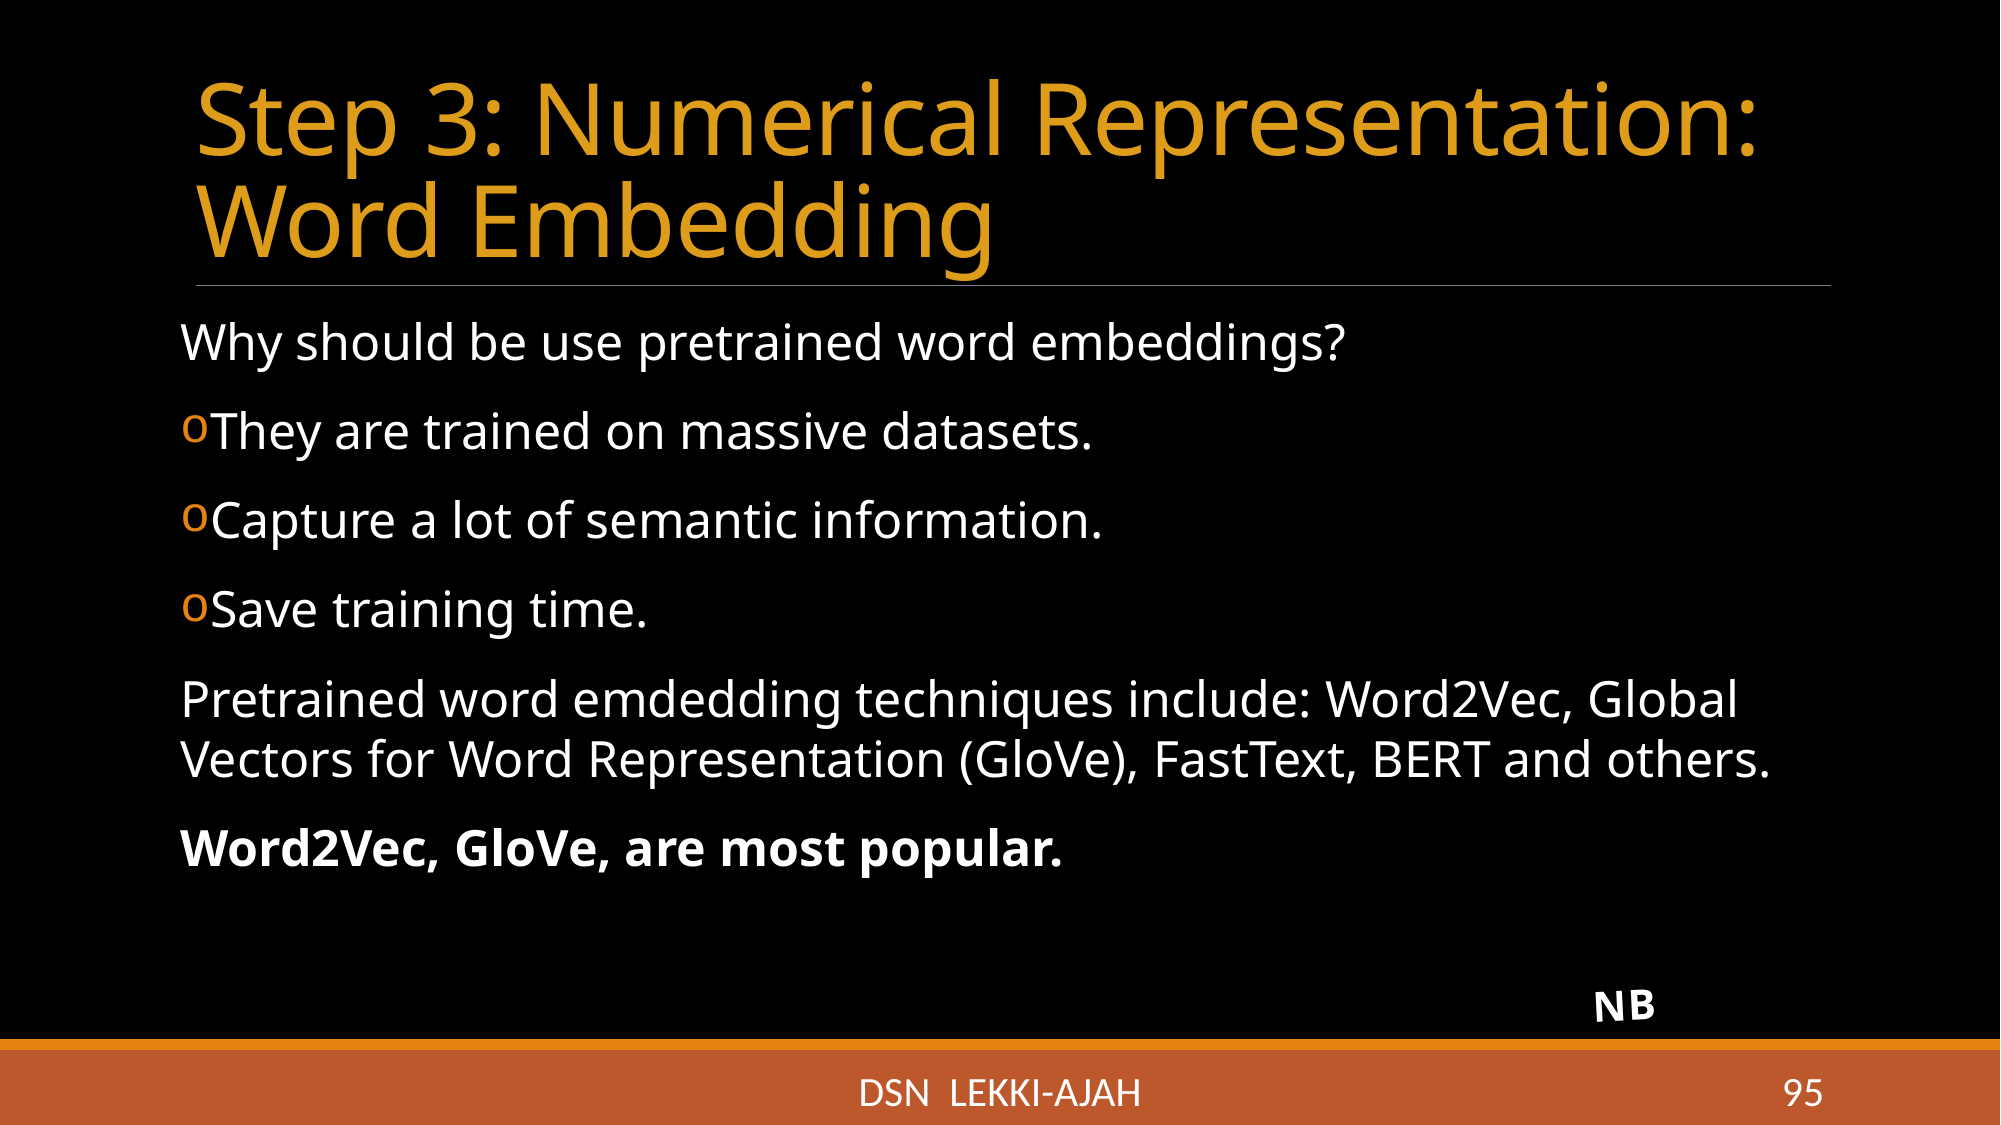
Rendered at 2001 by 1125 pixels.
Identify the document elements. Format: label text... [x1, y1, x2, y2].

footer DSN LEKKI-AJAH [604, 1059, 1396, 1120]
text_box NB [1188, 951, 2000, 1059]
slide_number 95 [1624, 1059, 1840, 1120]
title Step 3: Numerical Representation: Word Embedding [180, 47, 1830, 285]
list Why should be use pretrained word embeddings? They are trained on massive datasets. Capture a lot of semantic information. Save training time. Pretrained word emdedding techniques include: Word2Vec, Global Vectors for Word Representation (GloVe), FastText, BERT and others. Word2Vec, GloVe, are most popular. [180, 302, 1891, 1054]
text_box [277, 919, 933, 1054]
